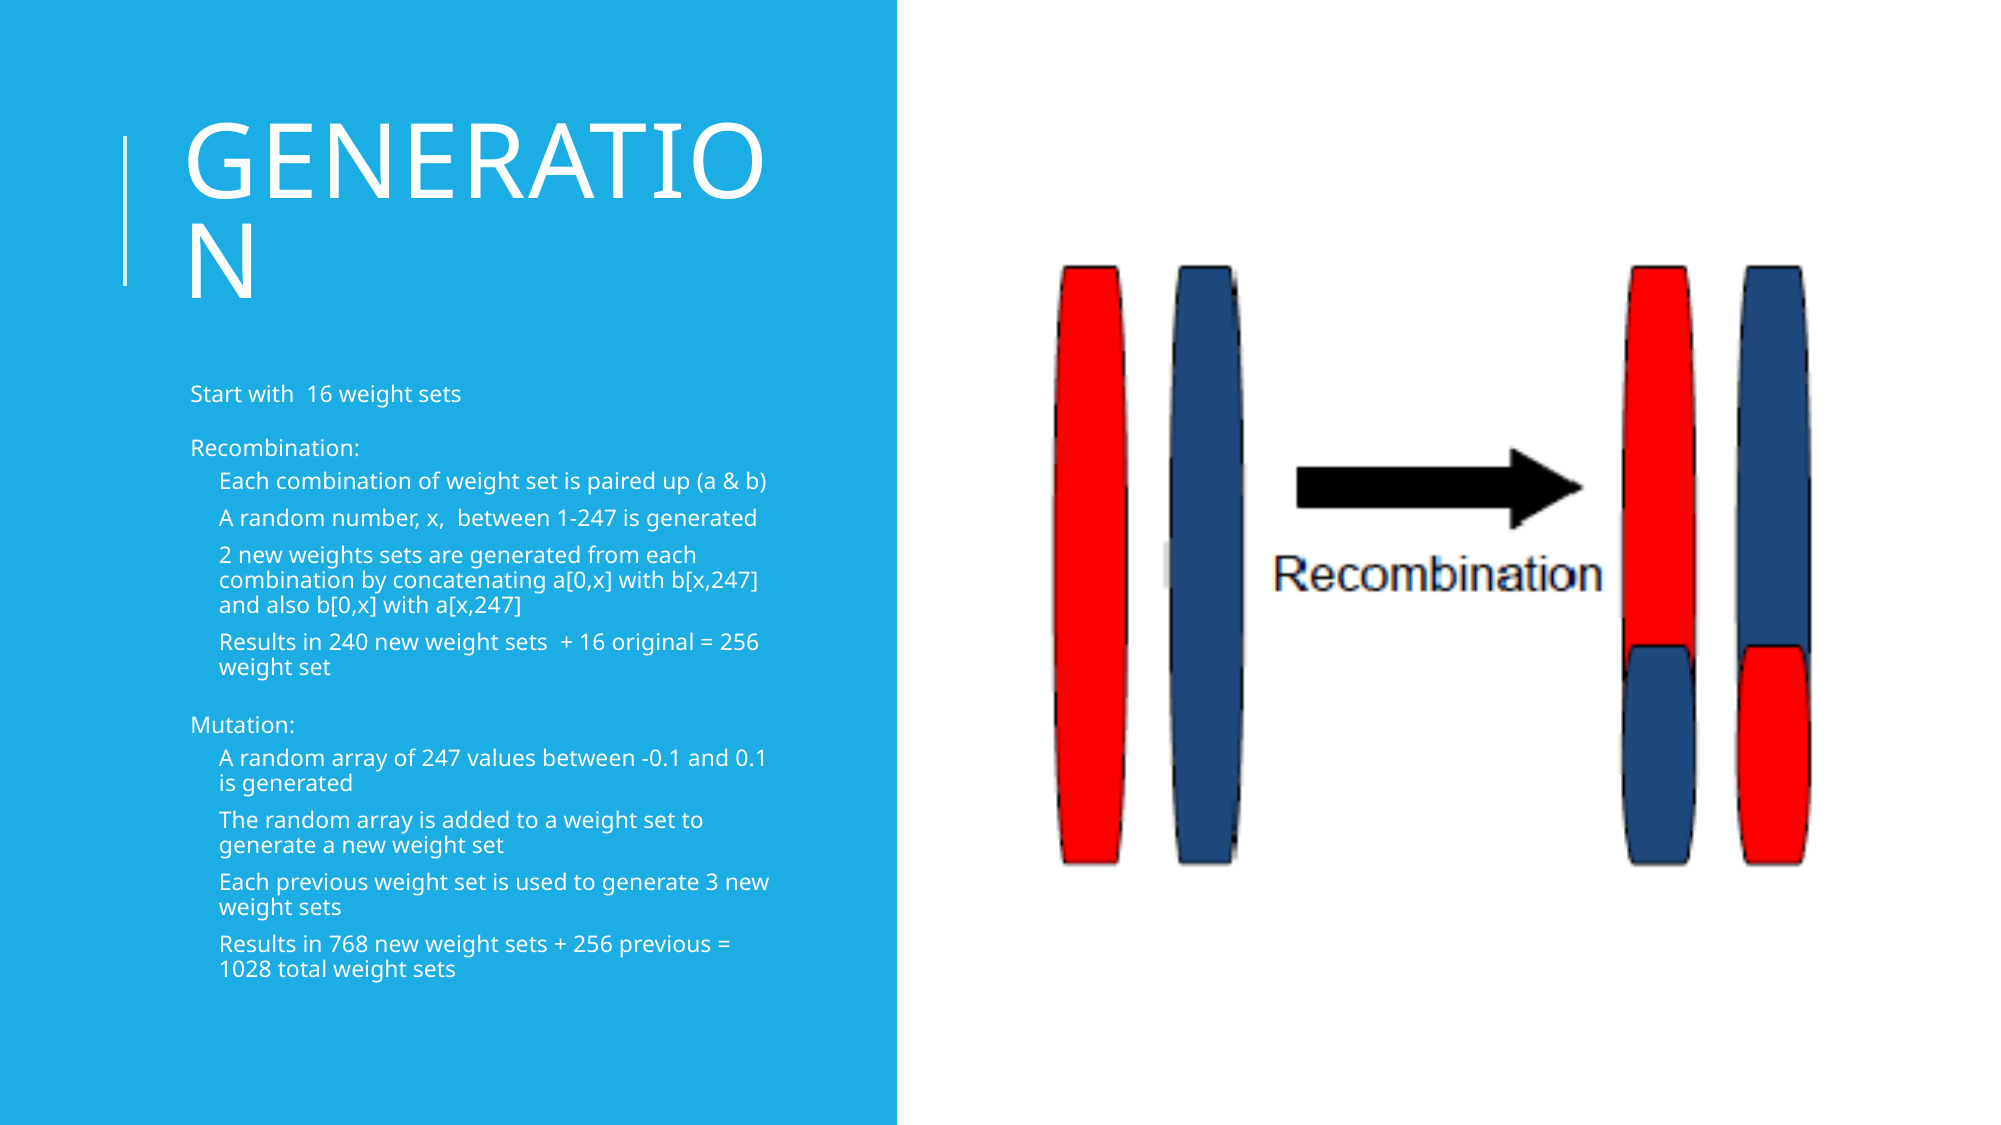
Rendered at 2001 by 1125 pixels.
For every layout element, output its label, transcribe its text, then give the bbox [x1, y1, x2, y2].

picture [999, 234, 1896, 891]
title Generation [168, 96, 788, 342]
text_box [0, 0, 898, 1125]
list Start with 16 weight sets Recombination: Each combination of weight set is paired up (a & b) A random number, x, between 1-247 is generated 2 new weights sets are generated from each combination by concatenating a[0,x] with b[x,247] and also b[0,x] with a[x,247] Results in 240 new weight sets + 16 original = 256 weight set Mutation: A random array of 247 values between -0.1 and 0.1 is generated The random array is added to a weight set to generate a new weight set Each previous weight set is used to generate 3 new weight sets Results in 768 new weight sets + 256 previous = 1028 total weight sets [168, 375, 790, 1020]
